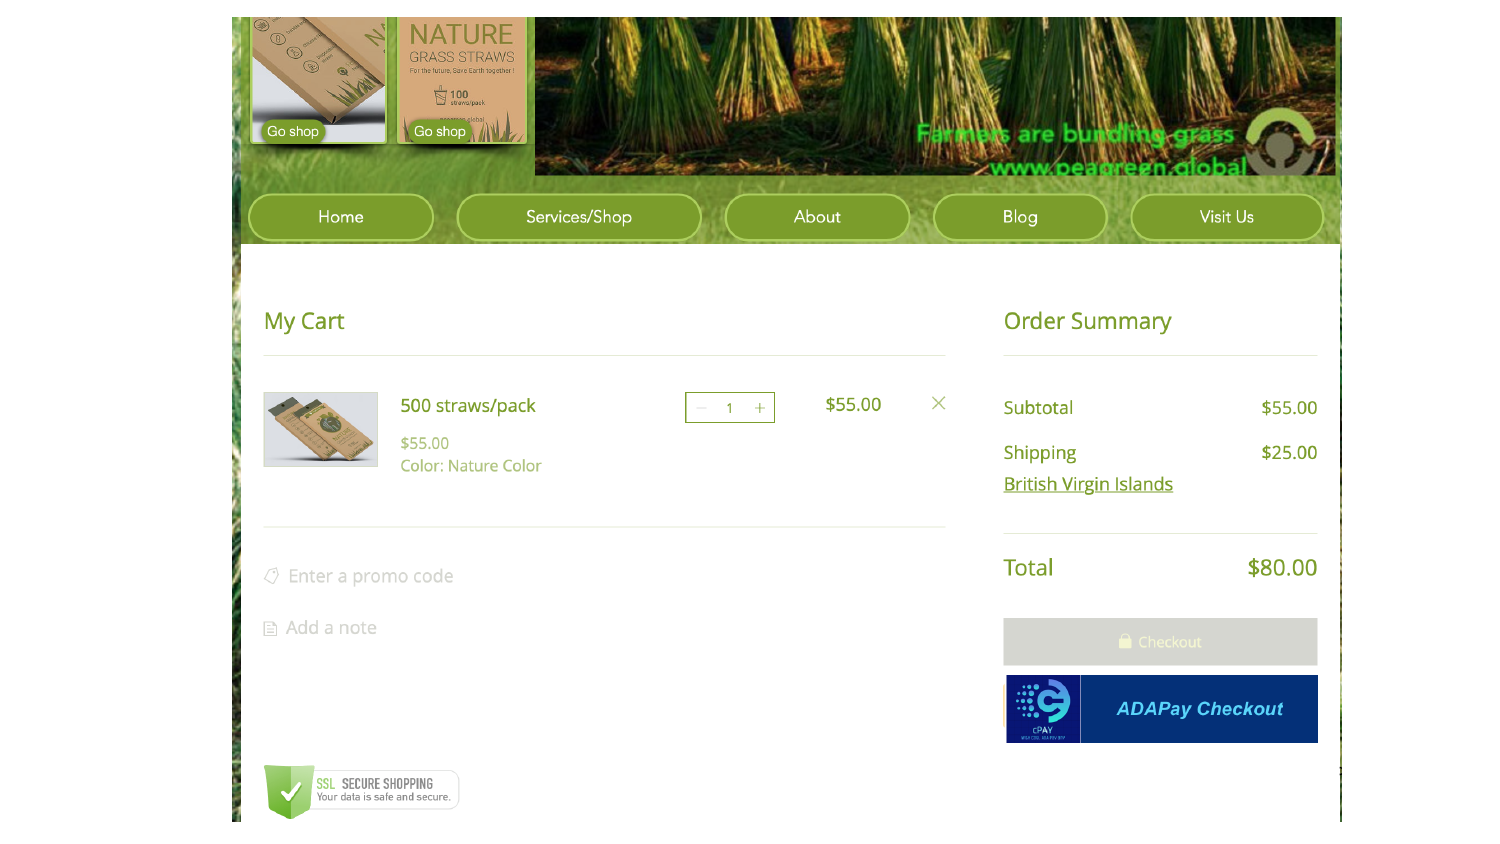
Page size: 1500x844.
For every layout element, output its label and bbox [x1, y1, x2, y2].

picture [232, 17, 1342, 823]
